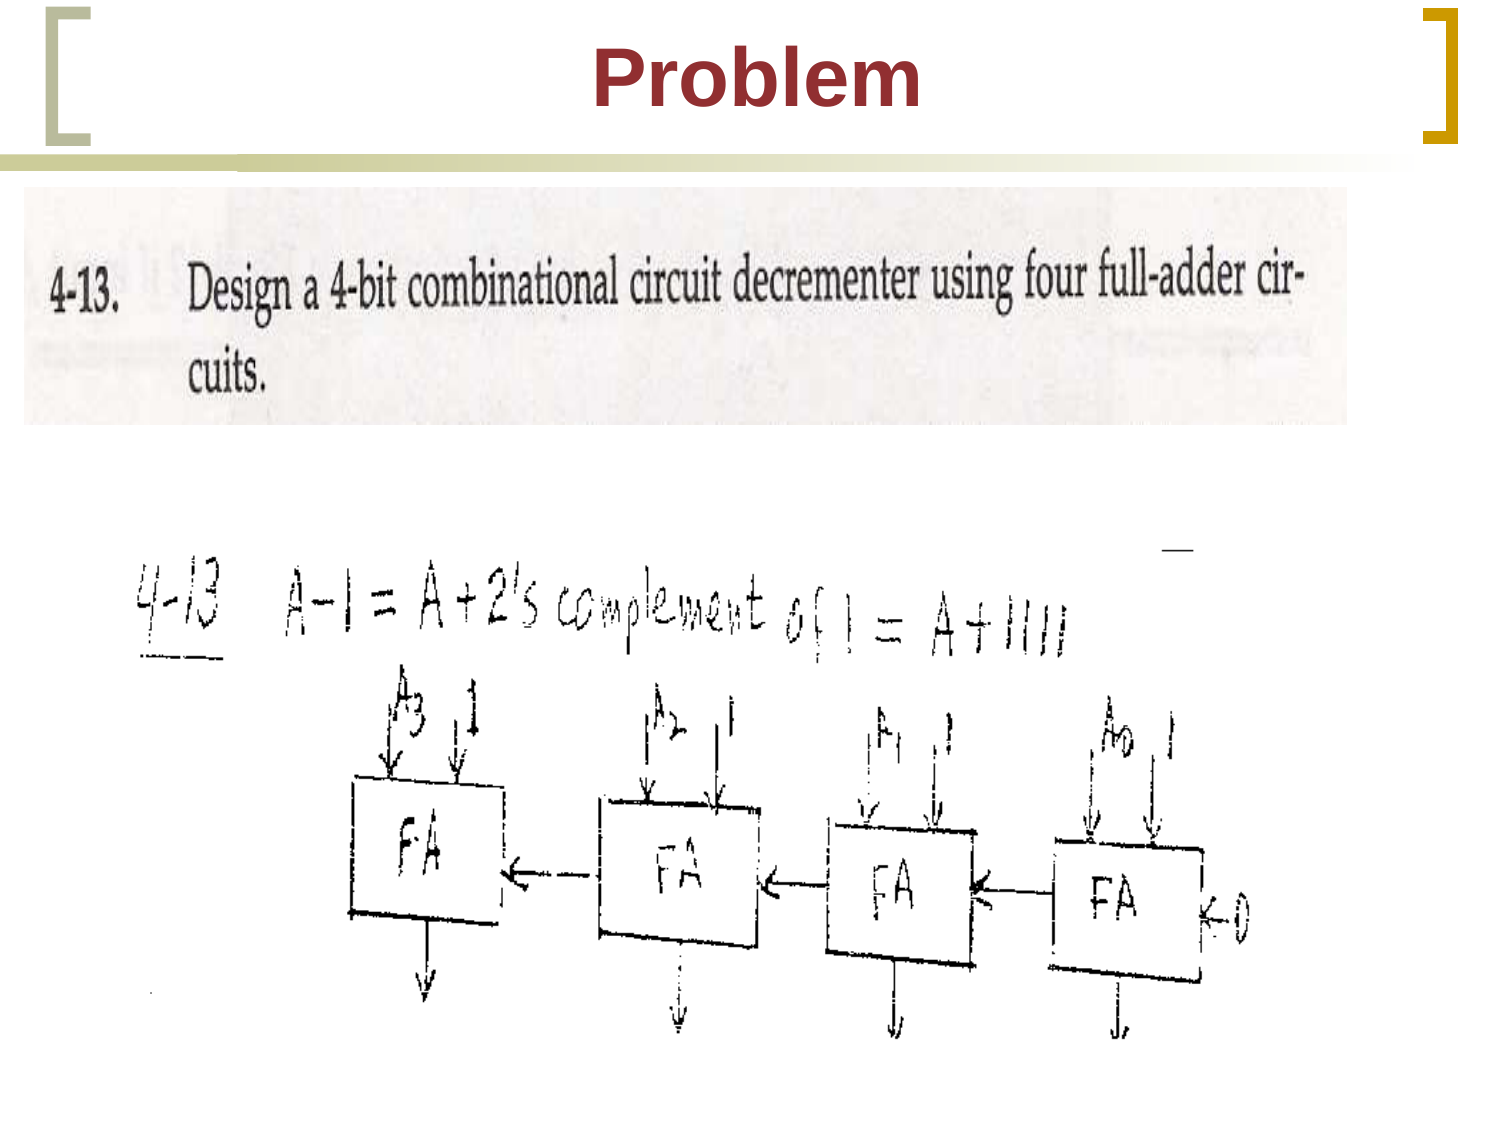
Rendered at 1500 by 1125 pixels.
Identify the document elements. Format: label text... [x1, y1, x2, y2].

picture [24, 187, 1347, 425]
title Problem [91, 17, 1425, 130]
picture [112, 512, 1262, 1107]
